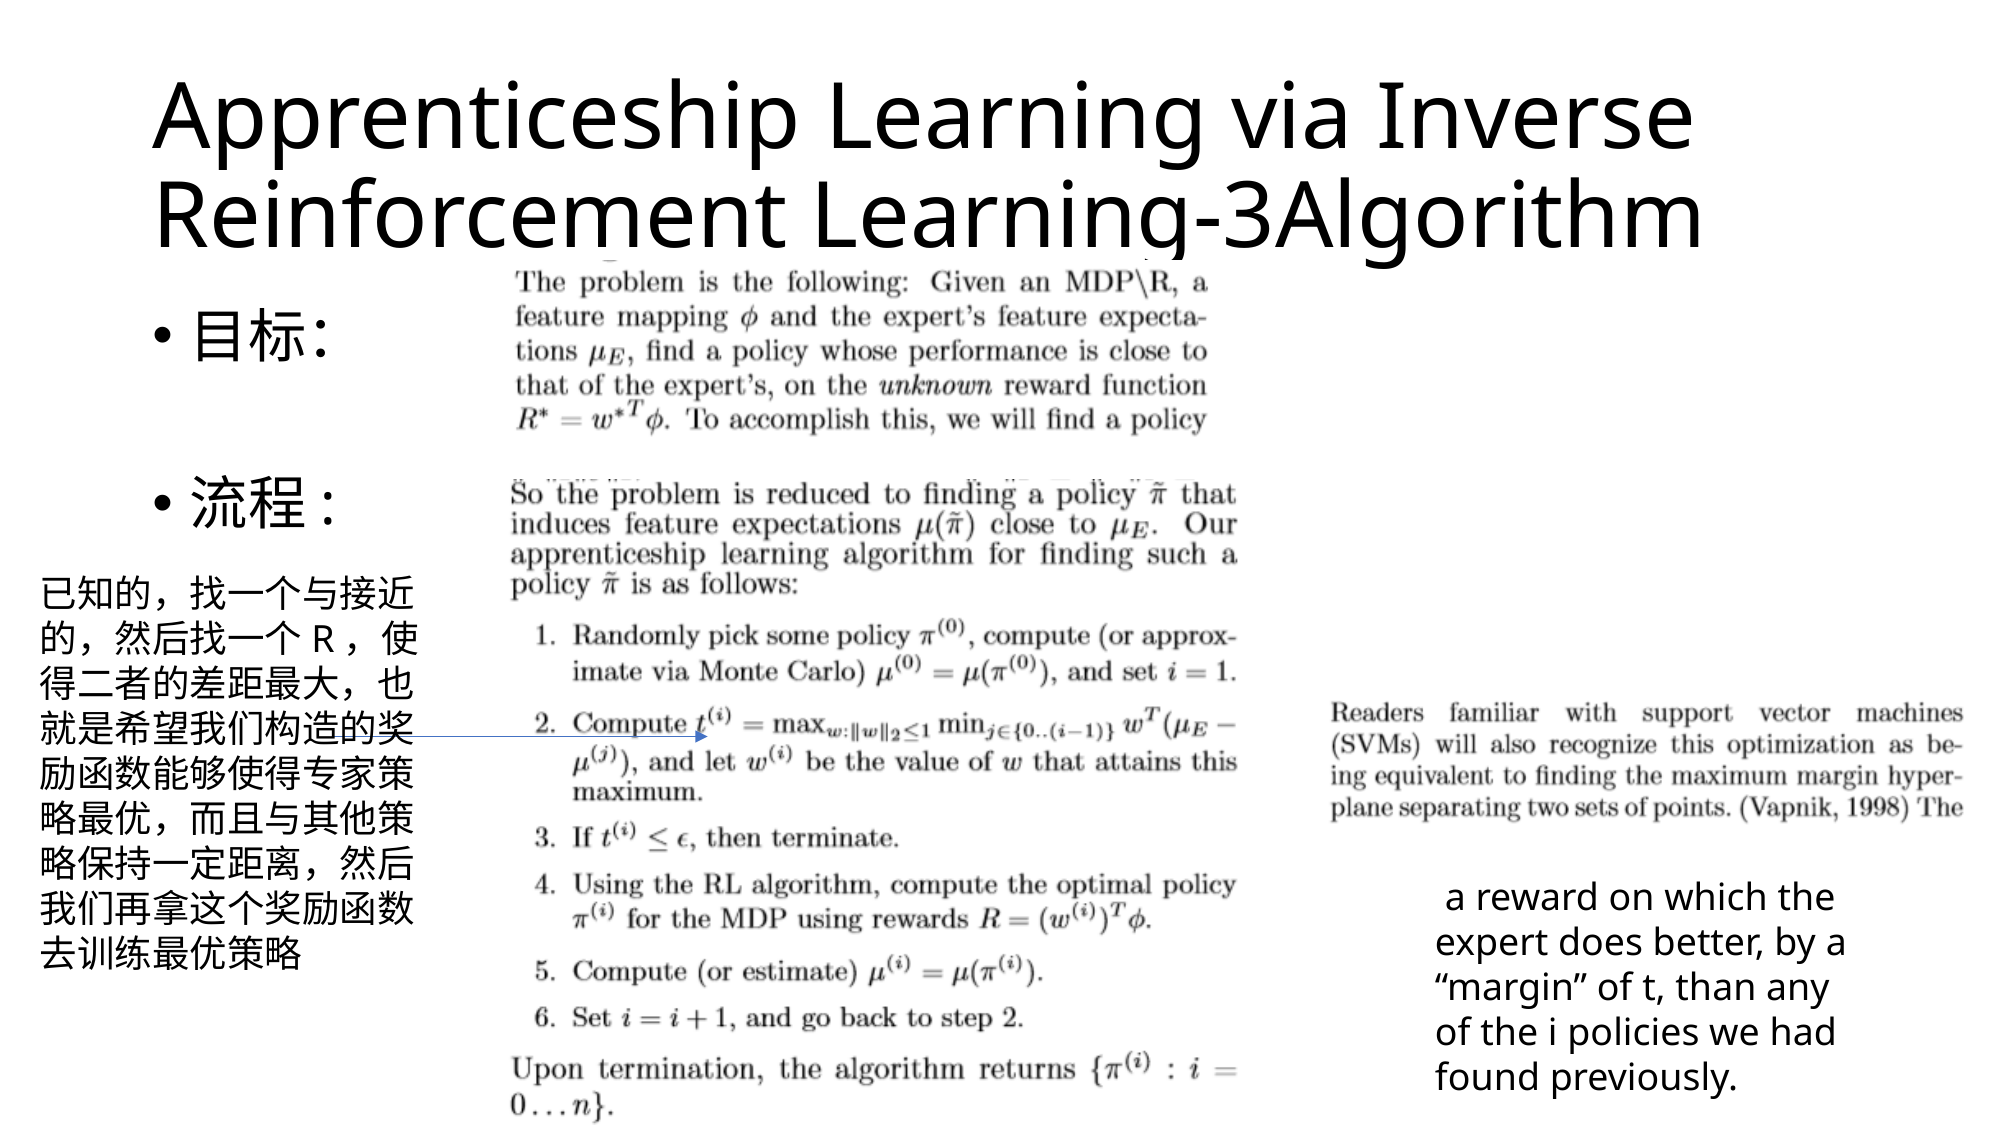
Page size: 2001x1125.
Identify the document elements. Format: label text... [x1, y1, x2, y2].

list 目标： 流程: [137, 299, 1863, 1014]
picture [499, 479, 1259, 1125]
title Apprenticeship Learning via Inverse Reinforcement Learning-3Algorithm [137, 59, 1863, 278]
text_box a reward on which the expert does better, by a “margin” of t, than any of the i policies we had found previously. [1420, 865, 1878, 1105]
picture [504, 260, 1219, 440]
picture [1323, 694, 1975, 825]
